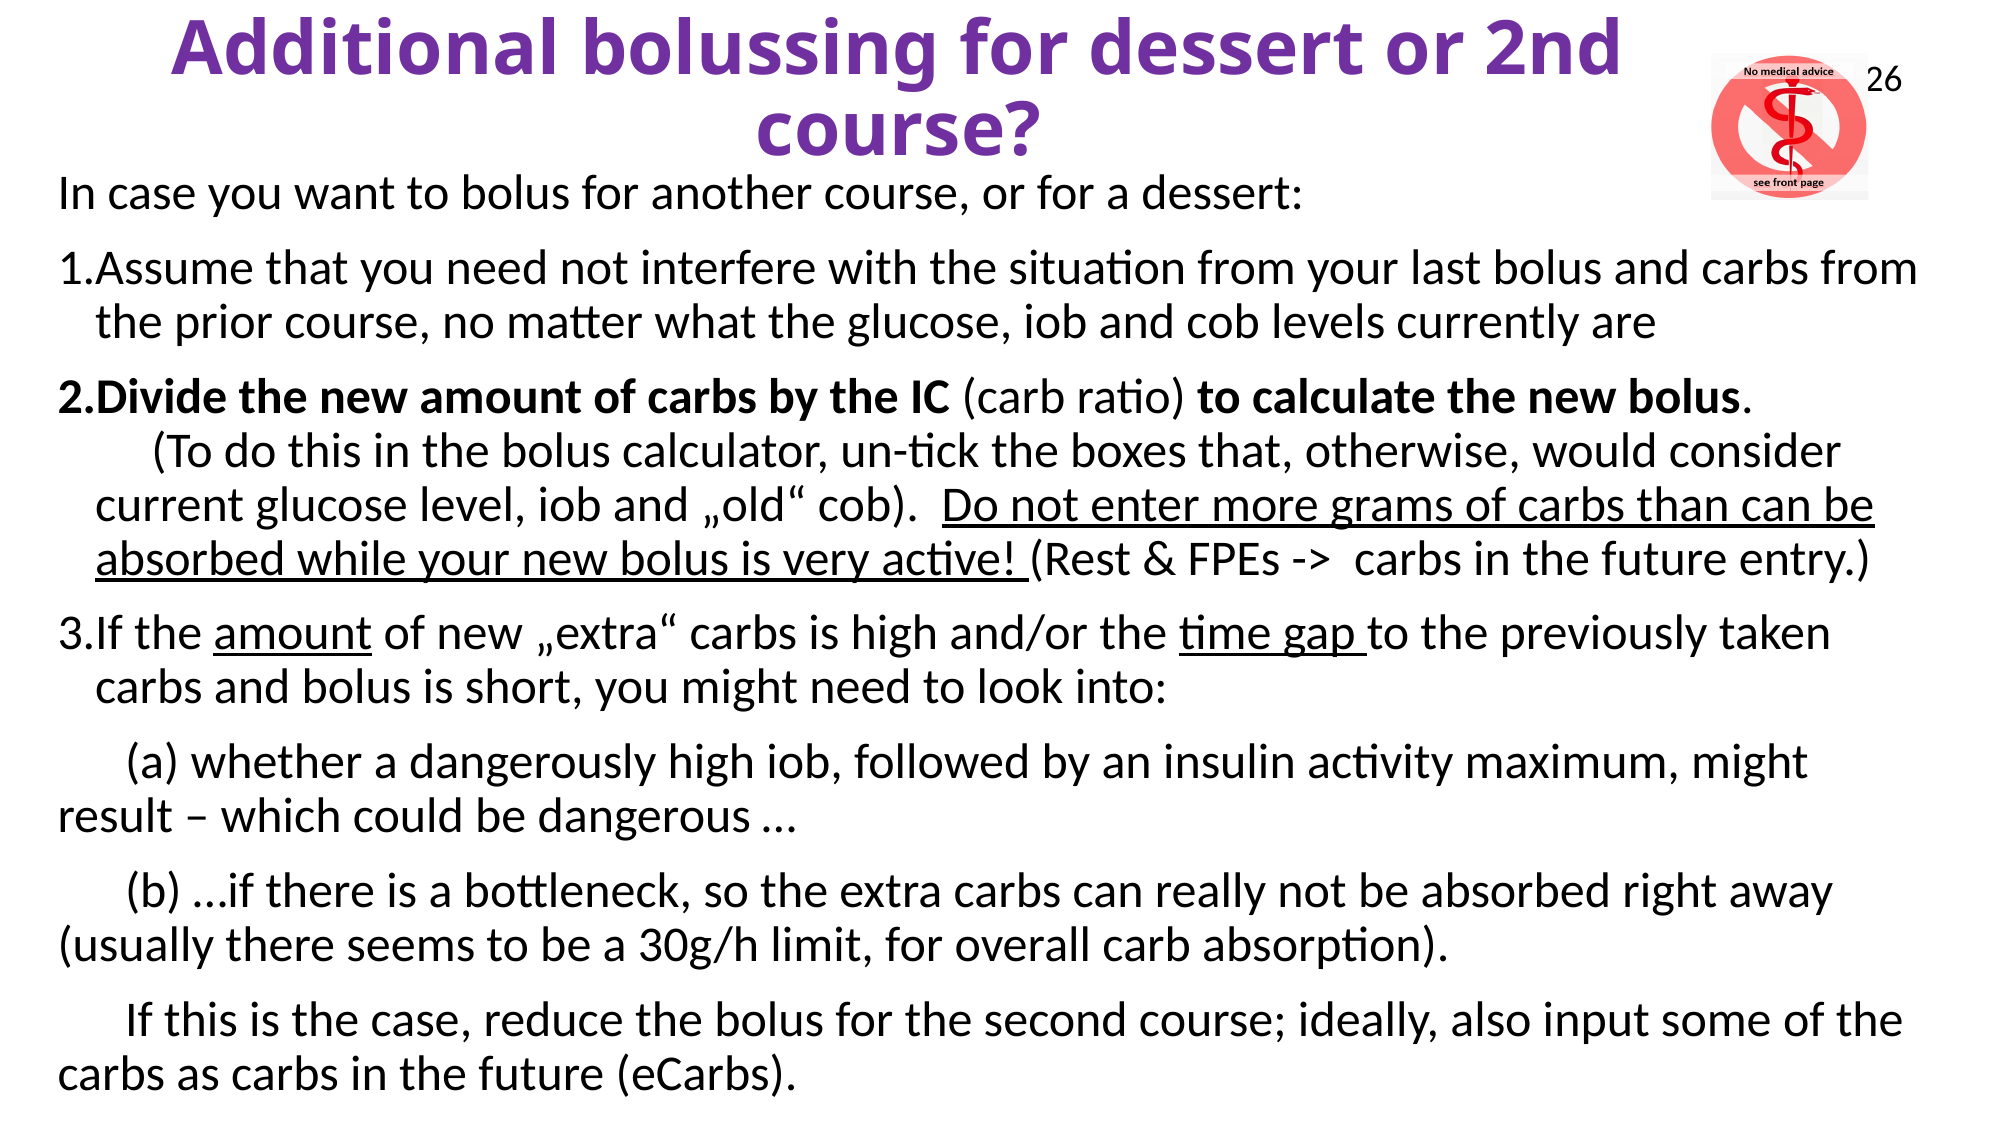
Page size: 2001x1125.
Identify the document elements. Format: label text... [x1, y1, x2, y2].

list In case you want to bolus for another course, or for a dessert: Assume that you need not interfere with the situation from your last bolus and carbs from the prior course, no matter what the glucose, iob and cob levels currently are Divide the new amount of carbs by the IC (carb ratio) to calculate the new bolus. (To do this in the bolus calculator, un-tick the boxes that, otherwise, would consider current glucose level, iob and „old“ cob). Do not enter more grams of carbs than can be absorbed while your new bolus is very active! (Rest & FPEs -> carbs in the future entry.) If the amount of new „extra“ carbs is high and/or the time gap to the previously taken carbs and bolus is short, you might need to look into: (a) whether a dangerously high iob, followed by an insulin activity maximum, might result – which could be dangerous … (b) …if there is a bottleneck, so the extra carbs can really not be absorbed right away (usually there seems to be a 30g/h limit, for overall carb absorption). If this is the case, reduce the bolus for the second course; ideally, also input some of the carbs as carbs in the future (eCarbs). [57, 158, 1935, 1125]
text_box 26 [1467, 46, 1918, 107]
picture [1711, 53, 1869, 200]
title Additional bolussing for dessert or 2nd course? [36, 0, 1762, 200]
